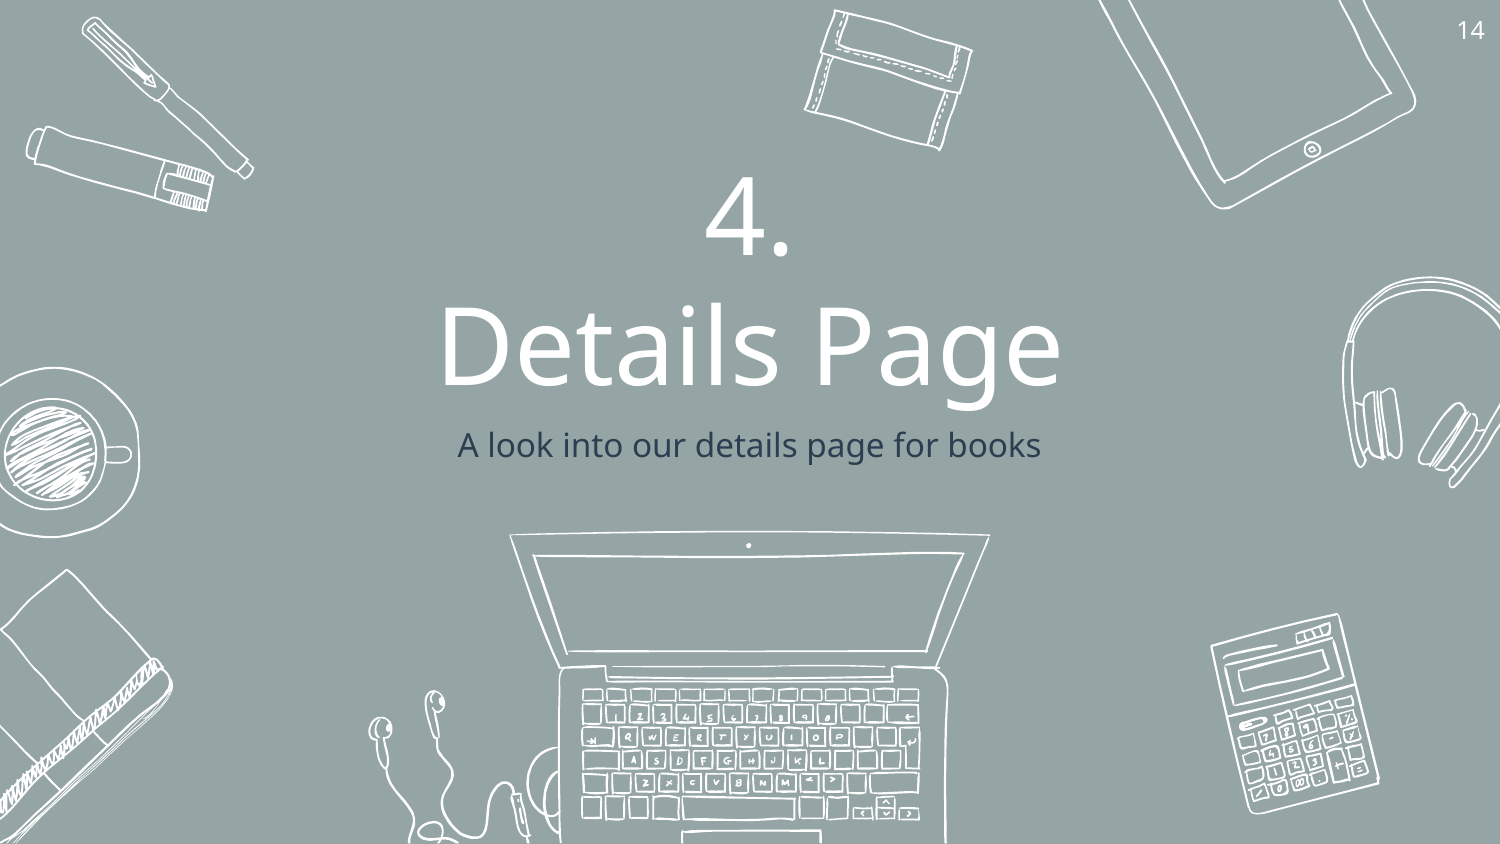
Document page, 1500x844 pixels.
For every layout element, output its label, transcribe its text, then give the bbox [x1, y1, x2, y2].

slide_number ‹#› [1435, 0, 1500, 53]
subtitle A look into our details page for books [255, 409, 1245, 541]
title 4. Details Page [255, 231, 1245, 409]
